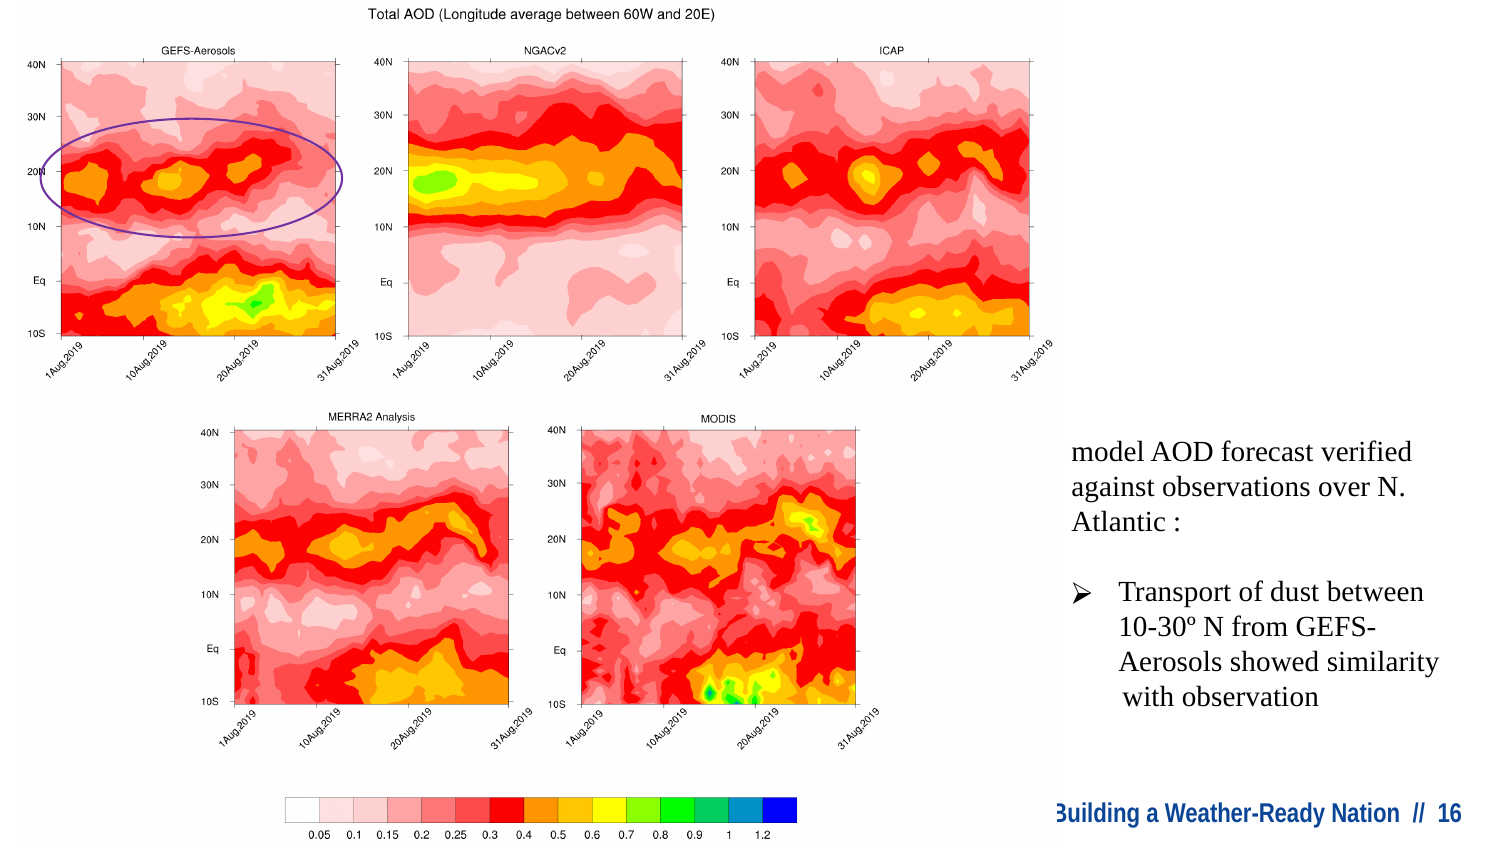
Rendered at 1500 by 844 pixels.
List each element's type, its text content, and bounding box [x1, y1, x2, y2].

text_box model AOD forecast verified against observations over N. Atlantic : Transport of dust between 10-30º N from GEFS-Aerosols showed similarity with observation [1061, 424, 1477, 723]
picture [21, 0, 1057, 844]
